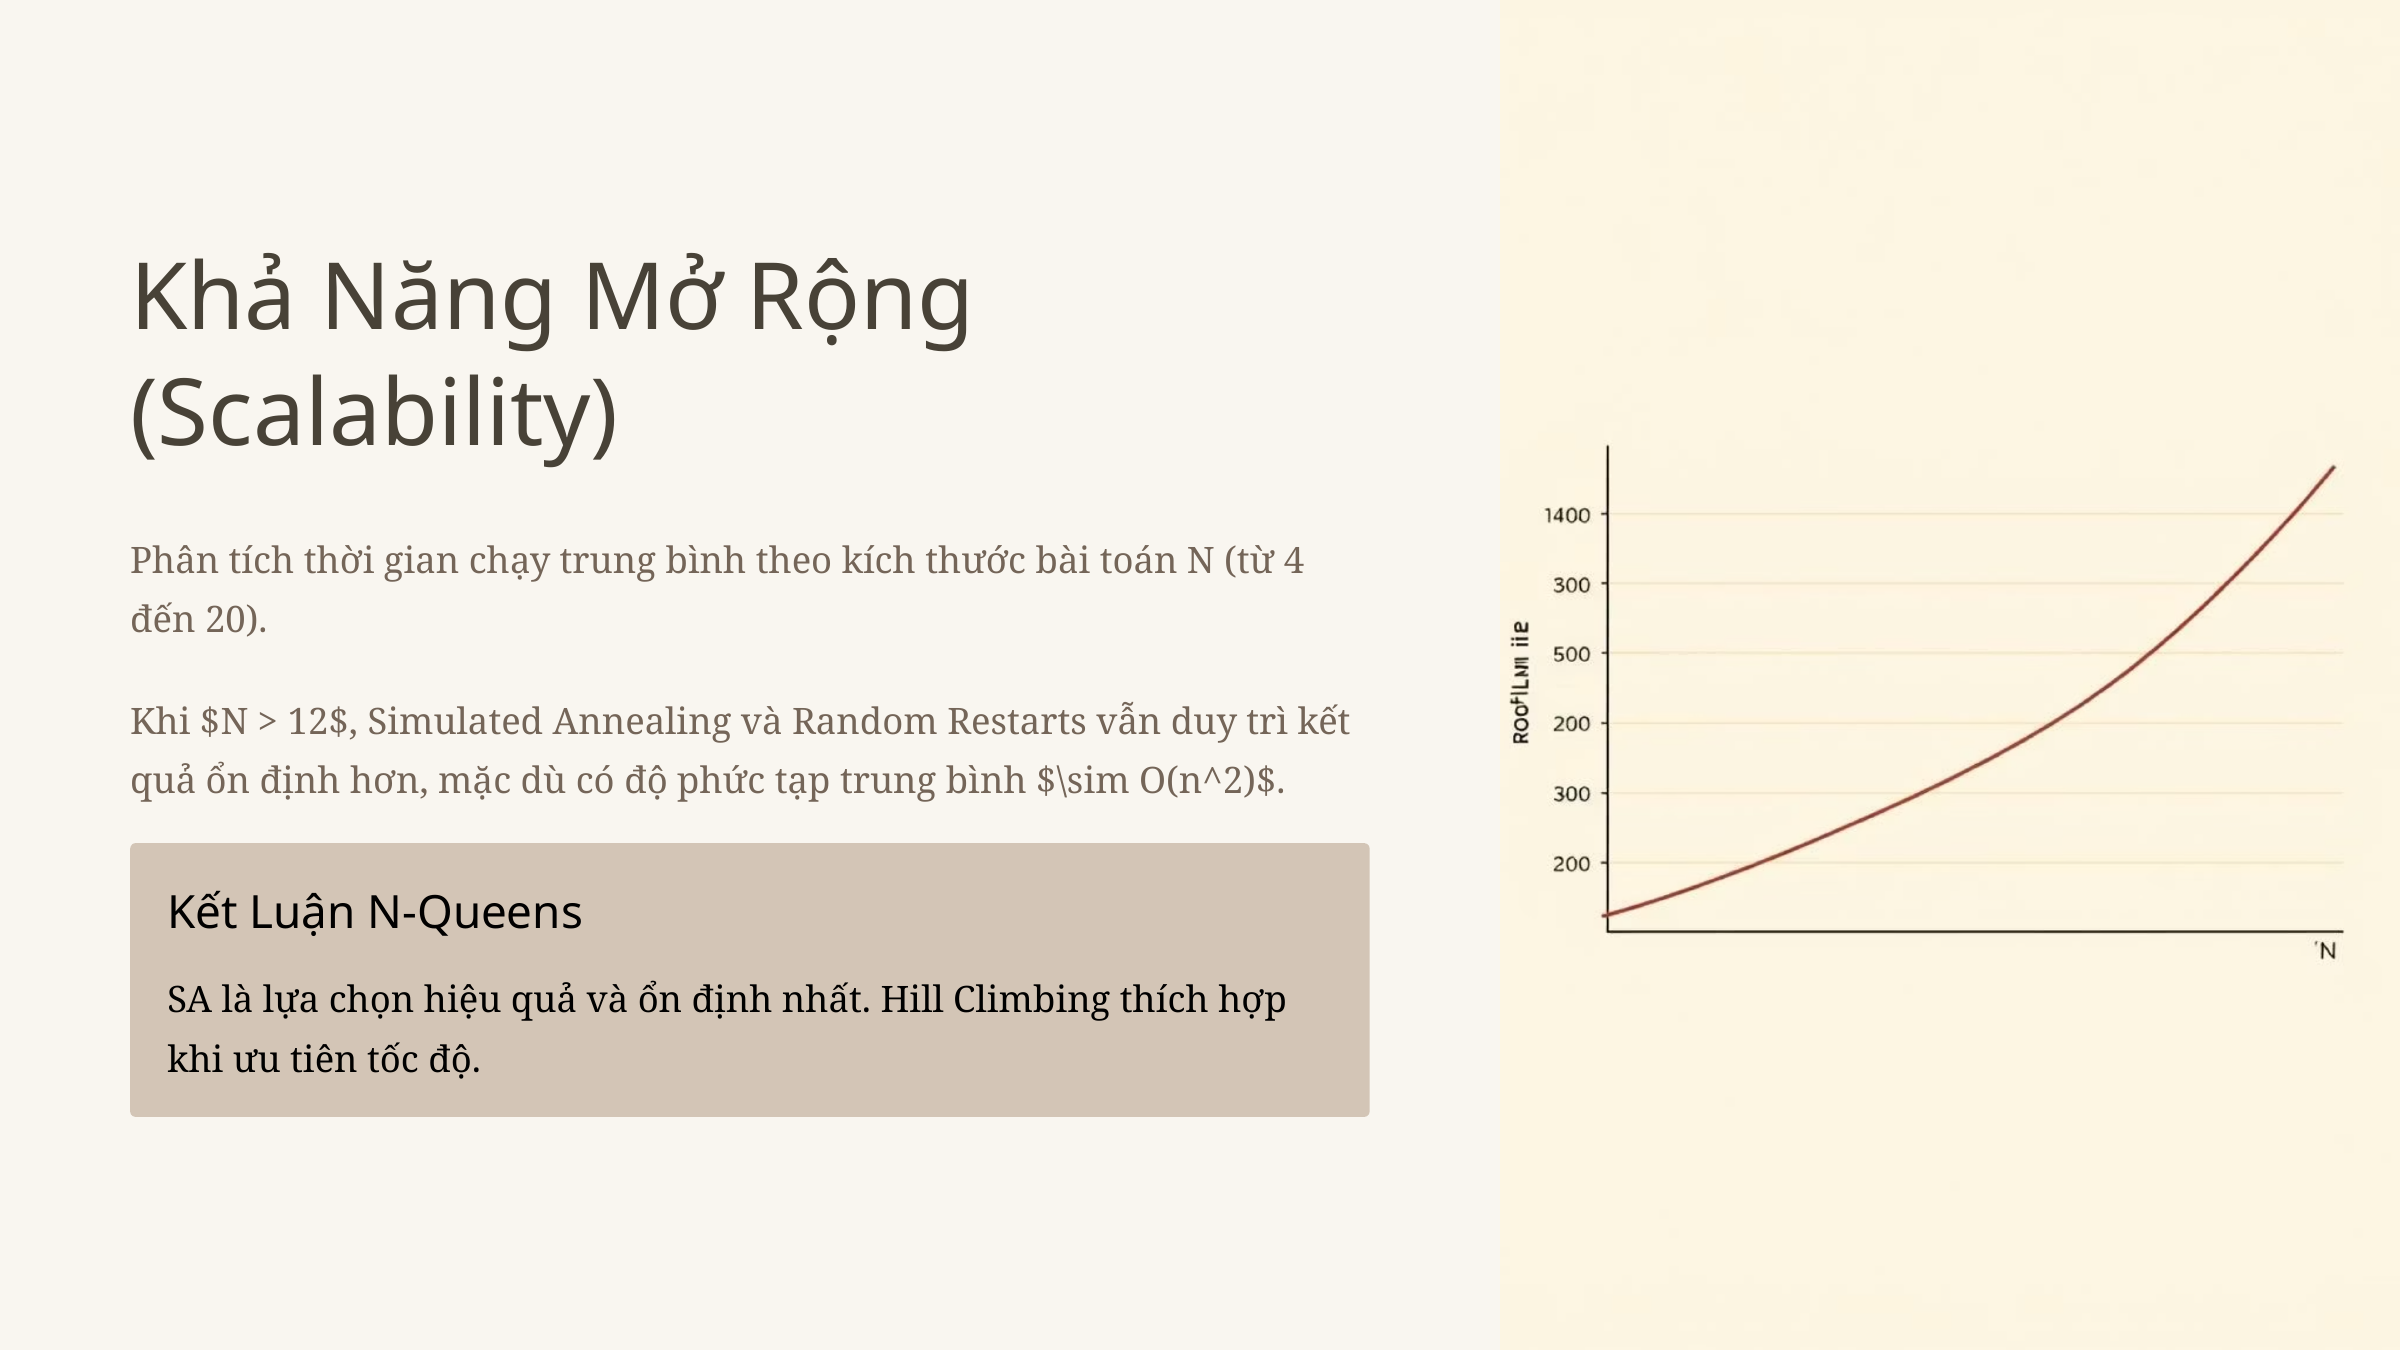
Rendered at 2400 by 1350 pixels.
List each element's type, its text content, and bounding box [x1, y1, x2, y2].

text_box SA là lựa chọn hiệu quả và ổn định nhất. Hill Climbing thích hợp khi ưu tiên tốc độ. [167, 960, 1333, 1080]
picture [1499, 0, 2400, 1350]
text_box [130, 843, 1370, 1117]
text_box Khi $N > 12$, Simulated Annealing và Random Restarts vẫn duy trì kết quả ổn định hơn, mặc dù có độ phức tạp trung bình $\sim O(n^2)$. [130, 682, 1370, 802]
text_box Phân tích thời gian chạy trung bình theo kích thước bài toán N (từ 4 đến 20). [130, 521, 1370, 641]
text_box Kết Luận N-Queens [167, 880, 633, 939]
text_box Khả Năng Mở Rộng (Scalability) [130, 232, 1370, 466]
